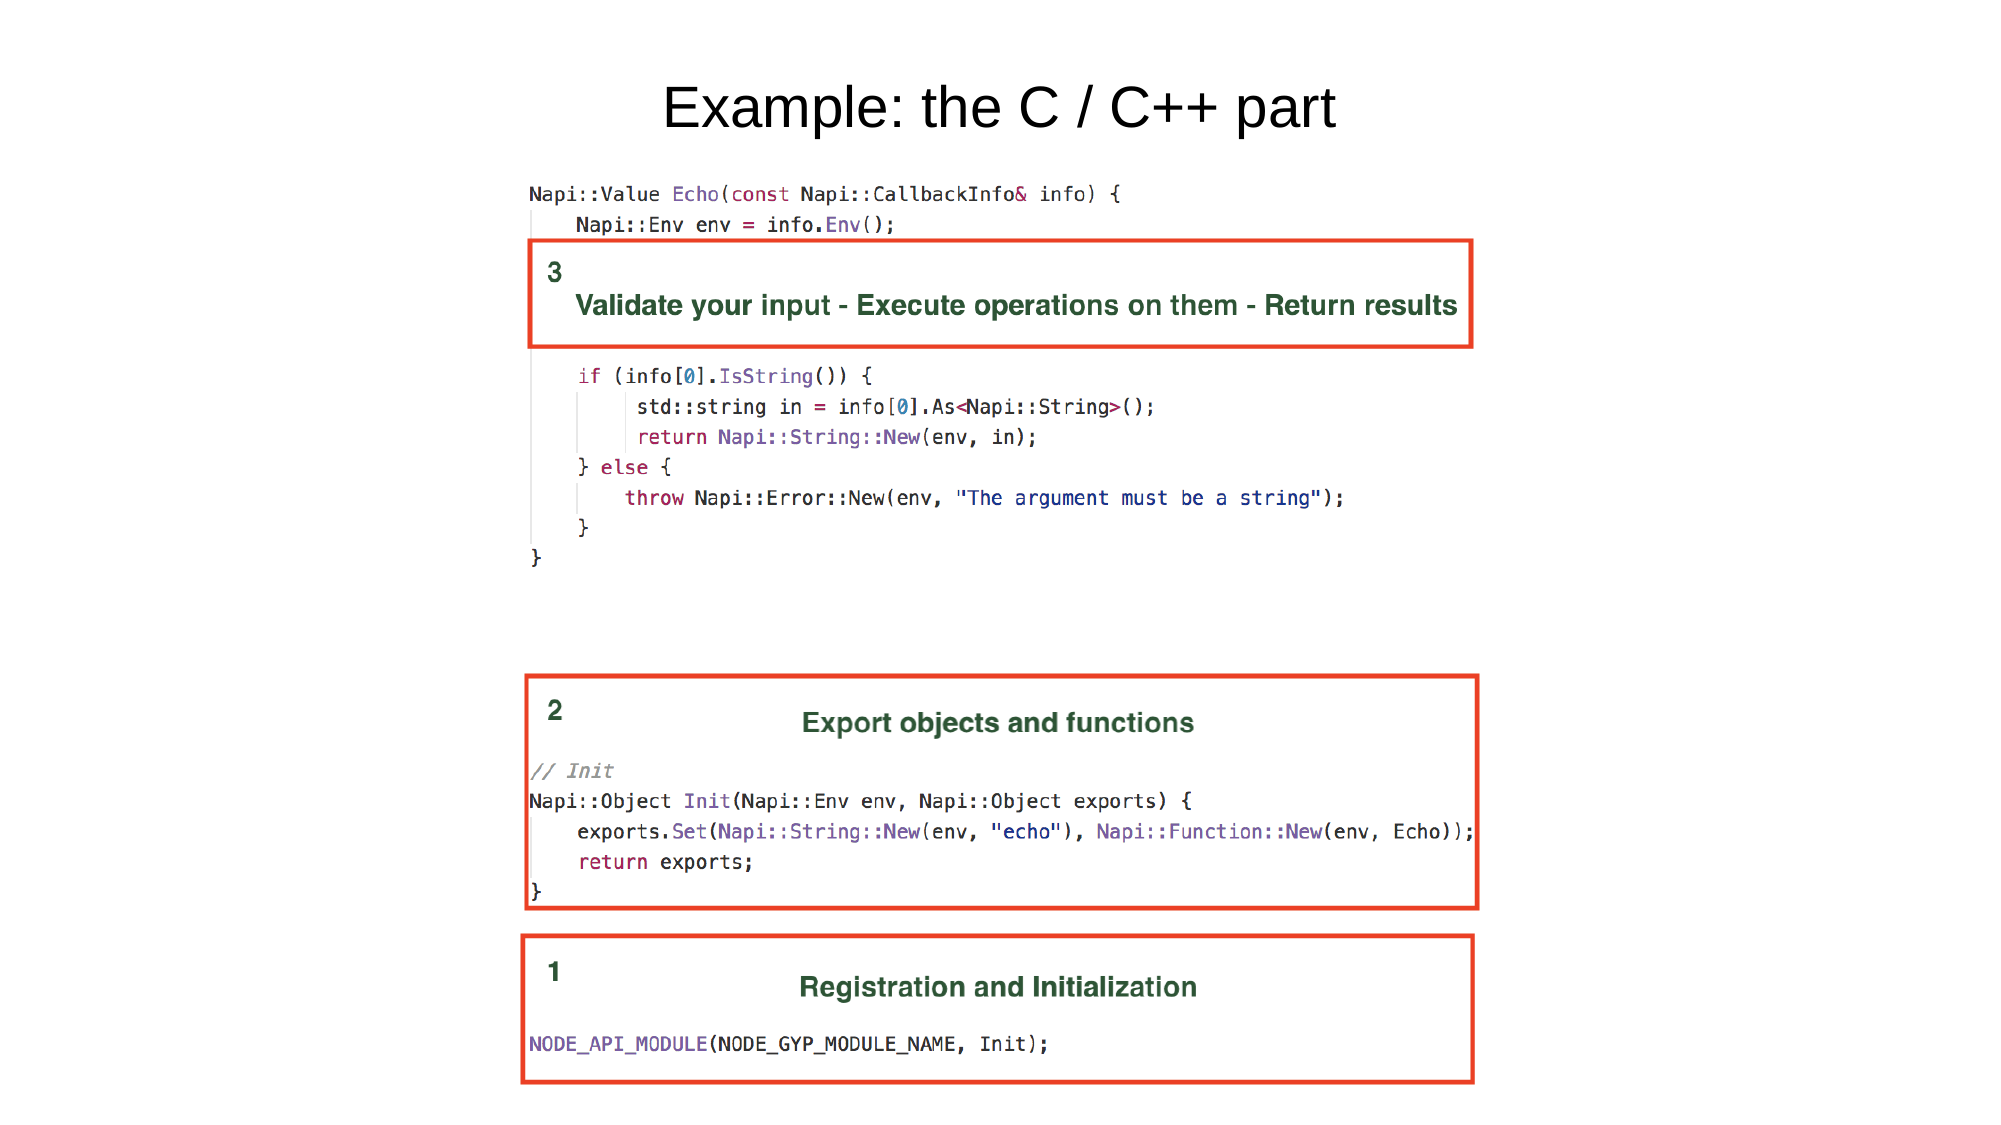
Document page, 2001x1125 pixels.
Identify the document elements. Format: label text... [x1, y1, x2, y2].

picture [517, 158, 1483, 1113]
title Example: the C / C++ part [249, 0, 1750, 218]
